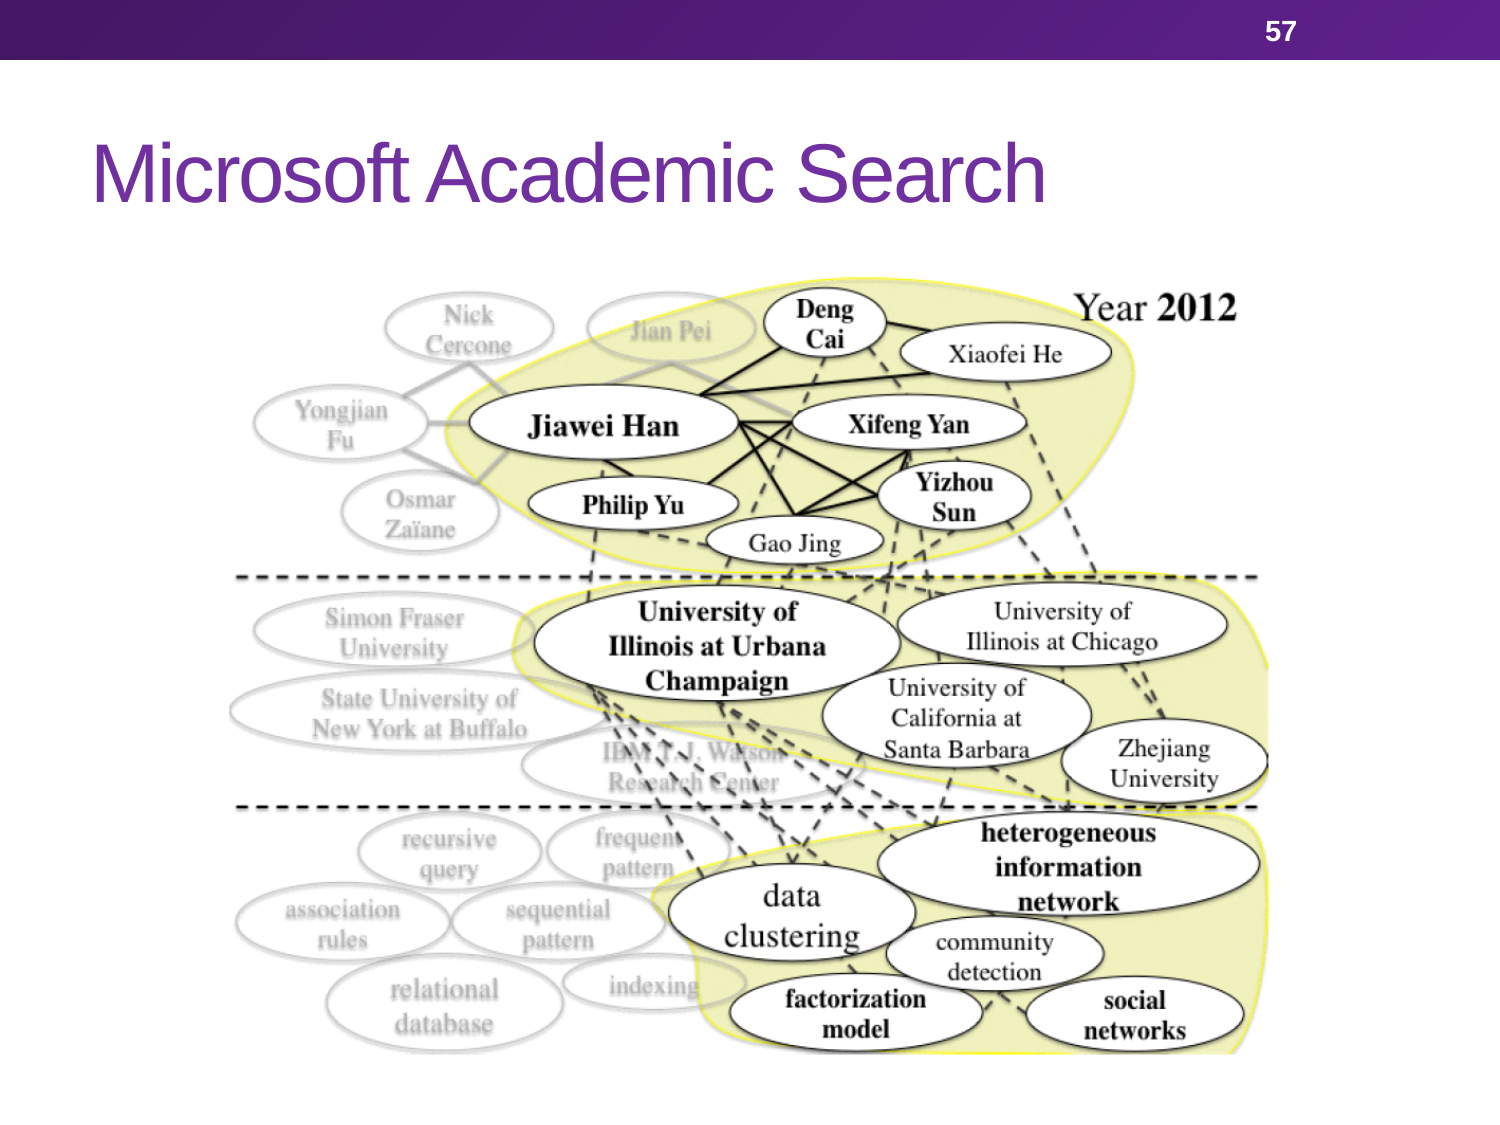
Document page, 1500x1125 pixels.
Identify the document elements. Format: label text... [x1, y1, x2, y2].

slide_number 57 [1250, 3, 1425, 57]
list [221, 262, 1279, 1063]
title Microsoft Academic Search [75, 87, 1425, 250]
